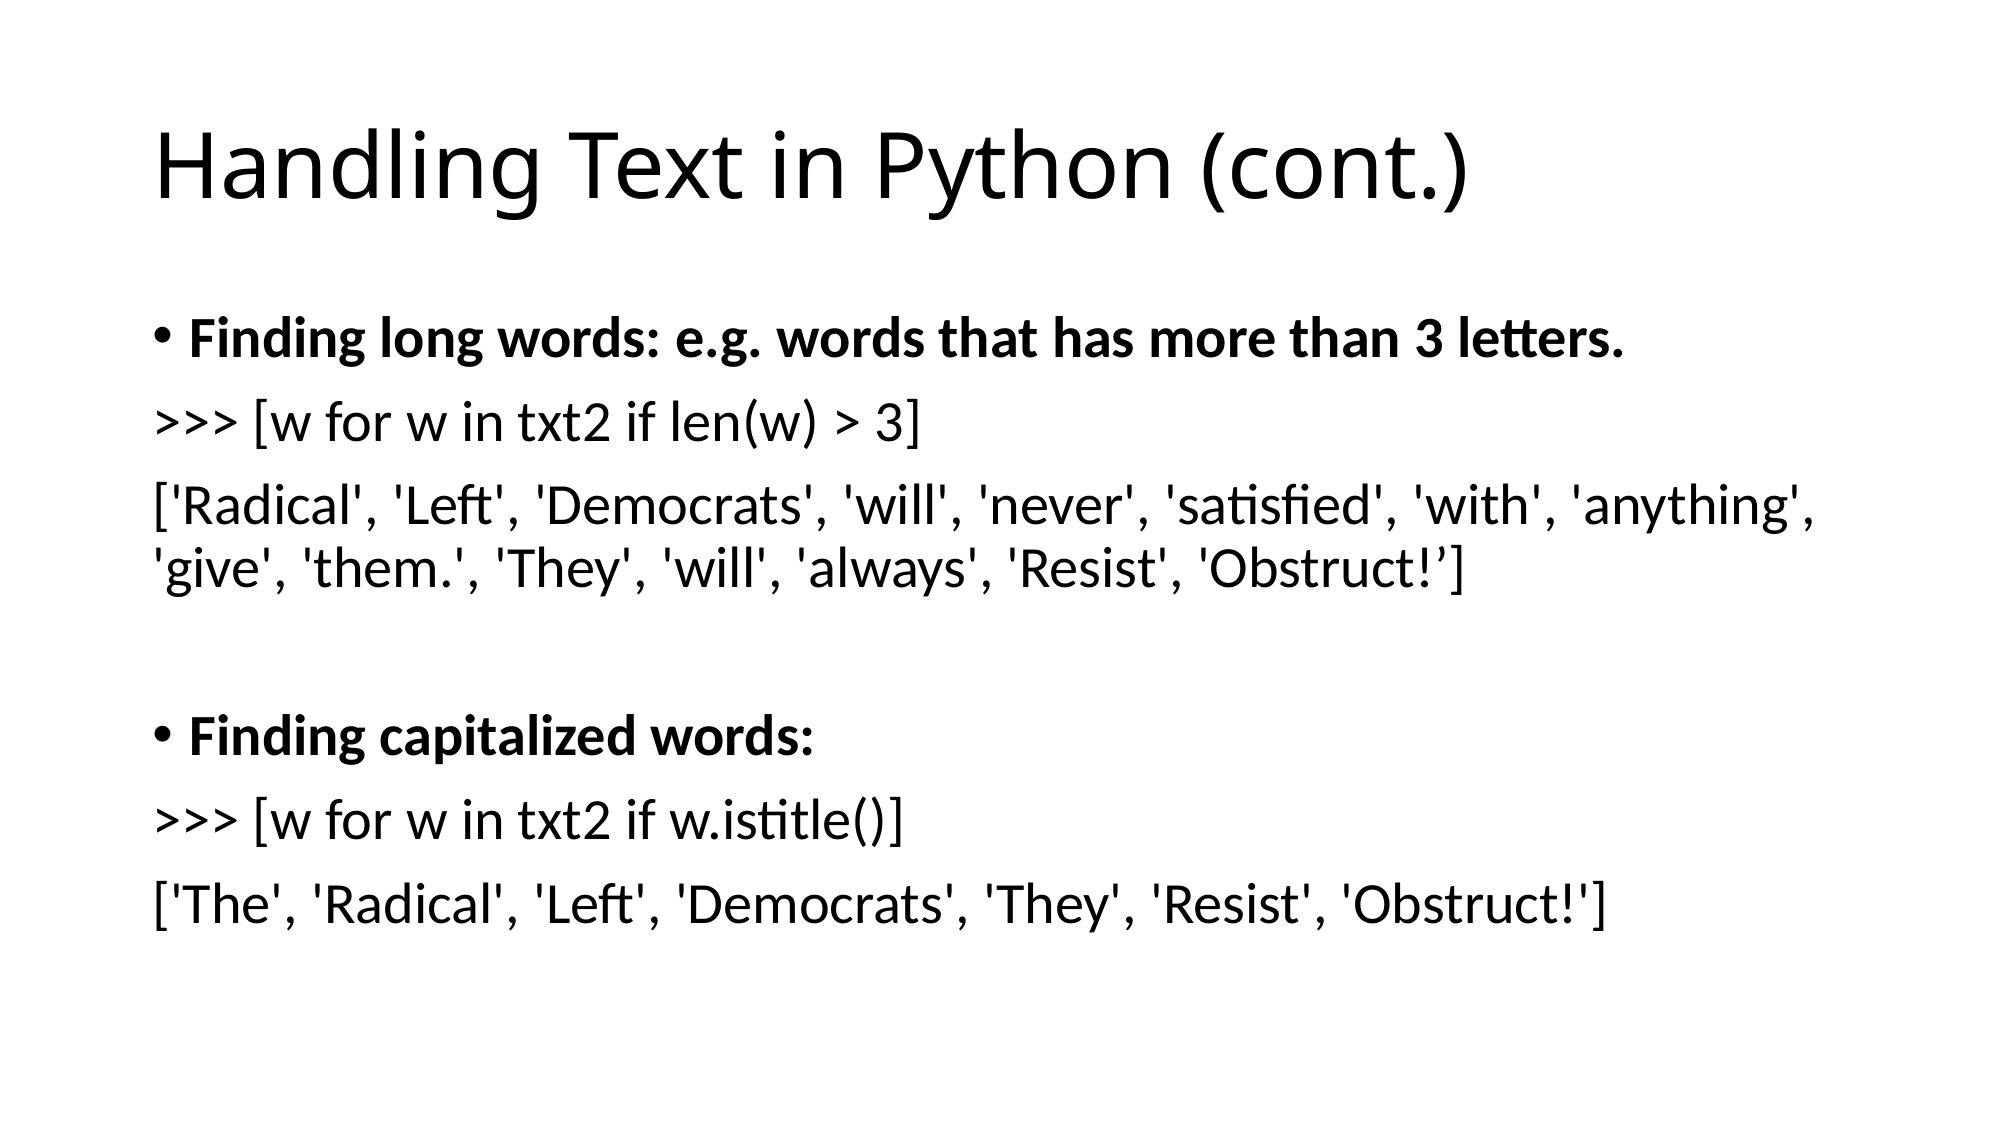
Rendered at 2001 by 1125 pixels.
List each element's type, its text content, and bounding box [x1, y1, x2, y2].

list Finding long words: e.g. words that has more than 3 letters. >>> [w for w in txt2 if len(w) > 3] ['Radical', 'Left', 'Democrats', 'will', 'never', 'satisfied', 'with', 'anything', 'give', 'them.', 'They', 'will', 'always', 'Resist', 'Obstruct!’] Finding capitalized words: >>> [w for w in txt2 if w.istitle()] ['The', 'Radical', 'Left', 'Democrats', 'They', 'Resist', 'Obstruct!'] [137, 299, 1863, 1014]
title Handling Text in Python (cont.) [137, 59, 1863, 278]
